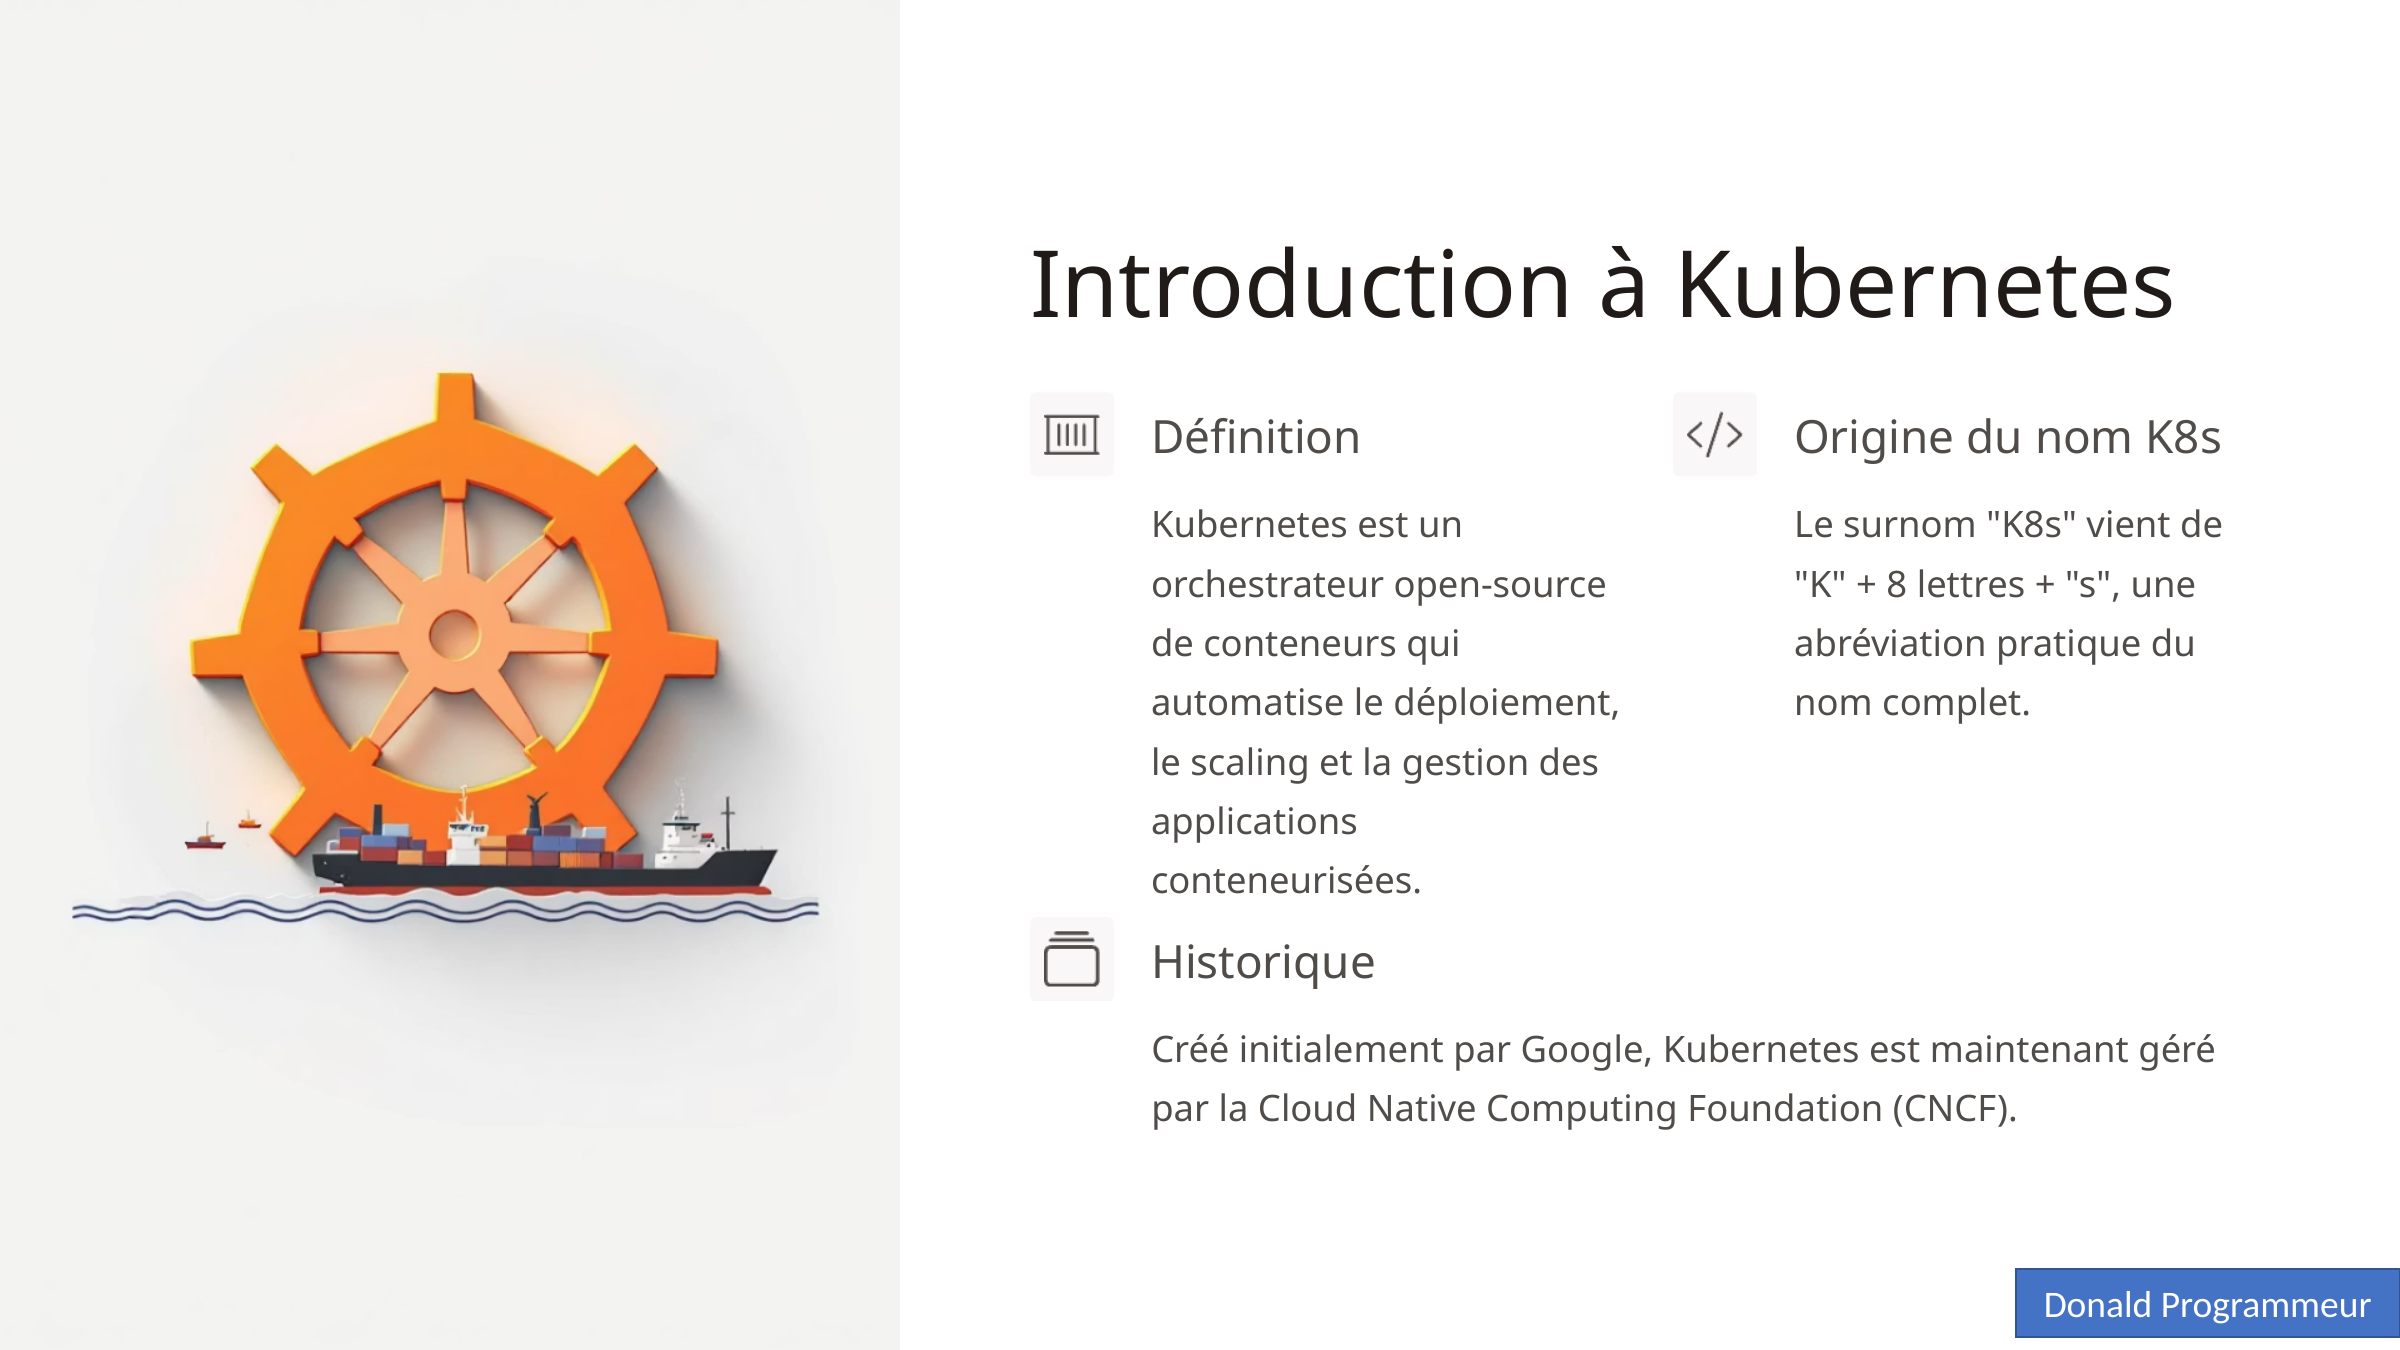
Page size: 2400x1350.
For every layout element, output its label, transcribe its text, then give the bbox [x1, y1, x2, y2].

text_box Créé initialement par Google, Kubernetes est maintenant géré par la Cloud Native Computing Foundation (CNCF). [1151, 1010, 2270, 1130]
picture [1044, 924, 1100, 994]
text_box [1030, 917, 1114, 1001]
text_box [1673, 392, 1757, 477]
text_box Donald Programmeur [2015, 1268, 2400, 1338]
text_box Kubernetes est un orchestrateur open-source de conteneurs qui automatise le déploiement, le scaling et la gestion des applications conteneurisées. [1151, 485, 1627, 843]
text_box Origine du nom K8s [1794, 405, 2260, 464]
picture [1687, 399, 1743, 470]
picture [0, 0, 900, 1350]
text_box Définition [1151, 405, 1617, 464]
text_box Le surnom "K8s" vient de "K" + 8 lettres + "s", une abréviation pratique du nom complet. [1794, 485, 2270, 724]
text_box Historique [1151, 930, 1617, 989]
text_box [1030, 392, 1114, 477]
text_box Introduction à Kubernetes [1030, 220, 2237, 337]
picture [1044, 399, 1100, 470]
